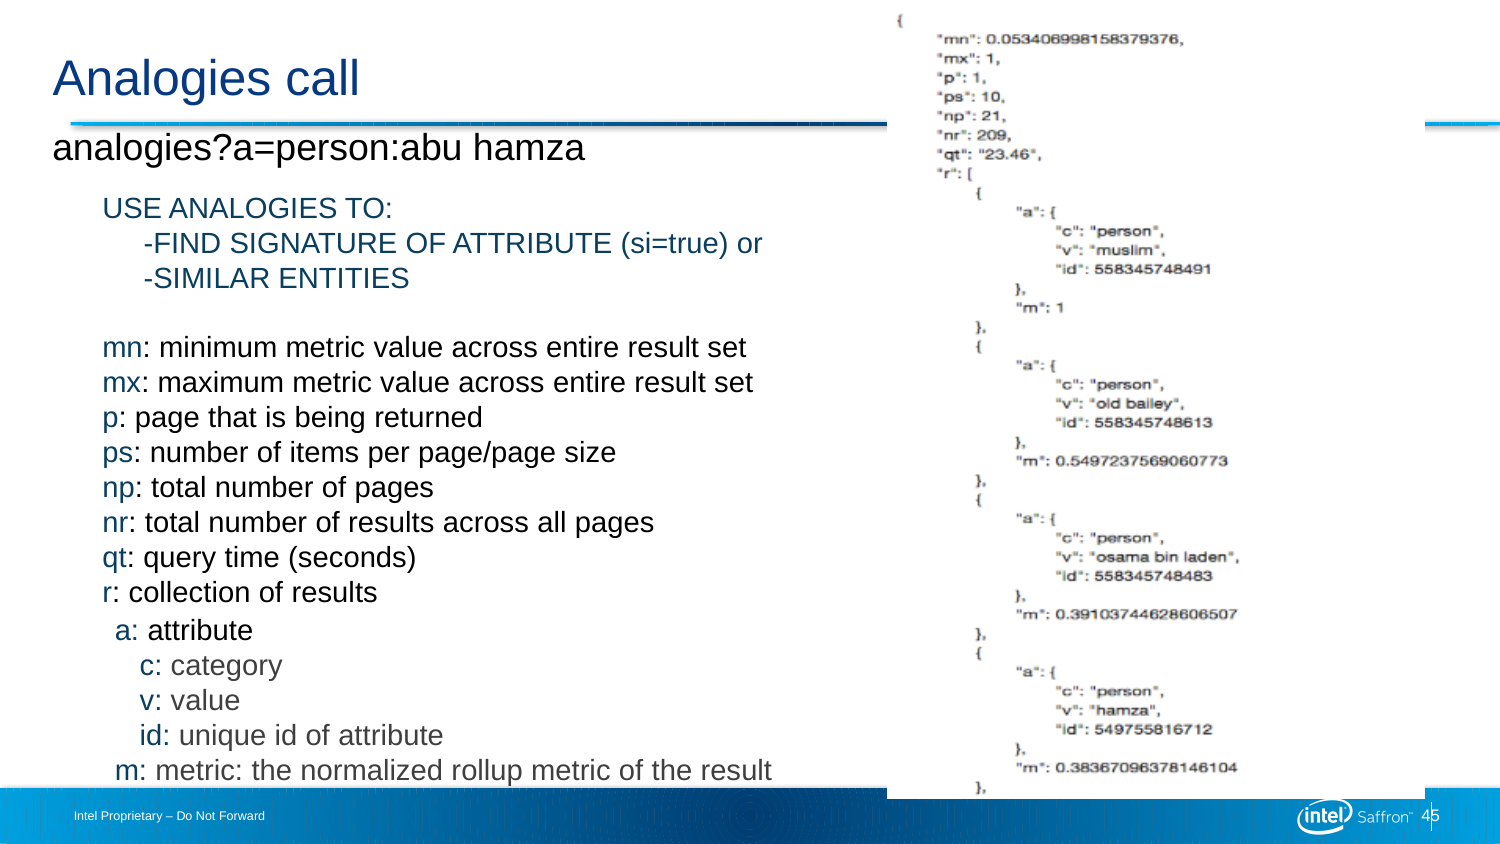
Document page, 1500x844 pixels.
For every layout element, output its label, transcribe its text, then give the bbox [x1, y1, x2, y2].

text_box analogies?a=person:abu hamza [37, 115, 884, 176]
text_box a: attribute c: category v: value id: unique id of attribute m: metric: the normalized rollup metric of the result [99, 604, 884, 794]
picture [887, 10, 1426, 801]
title Analogies call [37, 37, 884, 114]
picture [1328, 812, 1337, 822]
text_box analogies?a=person:abu hamza [1433, 115, 1500, 176]
picture [1340, 802, 1352, 822]
picture [1299, 824, 1343, 834]
picture [1306, 812, 1319, 822]
text_box USE ANALOGIES TO: -FIND SIGNATURE OF ATTRIBUTE (si=true) or -SIMILAR ENTITIES mn: minimum metric value across entire result set mx: maximum metric value across entire result set p: page that is being returned ps: number of items per page/page size np: total number of pages nr: total number of results across all pages qt: query time (seconds) r: collection of results [87, 181, 875, 616]
